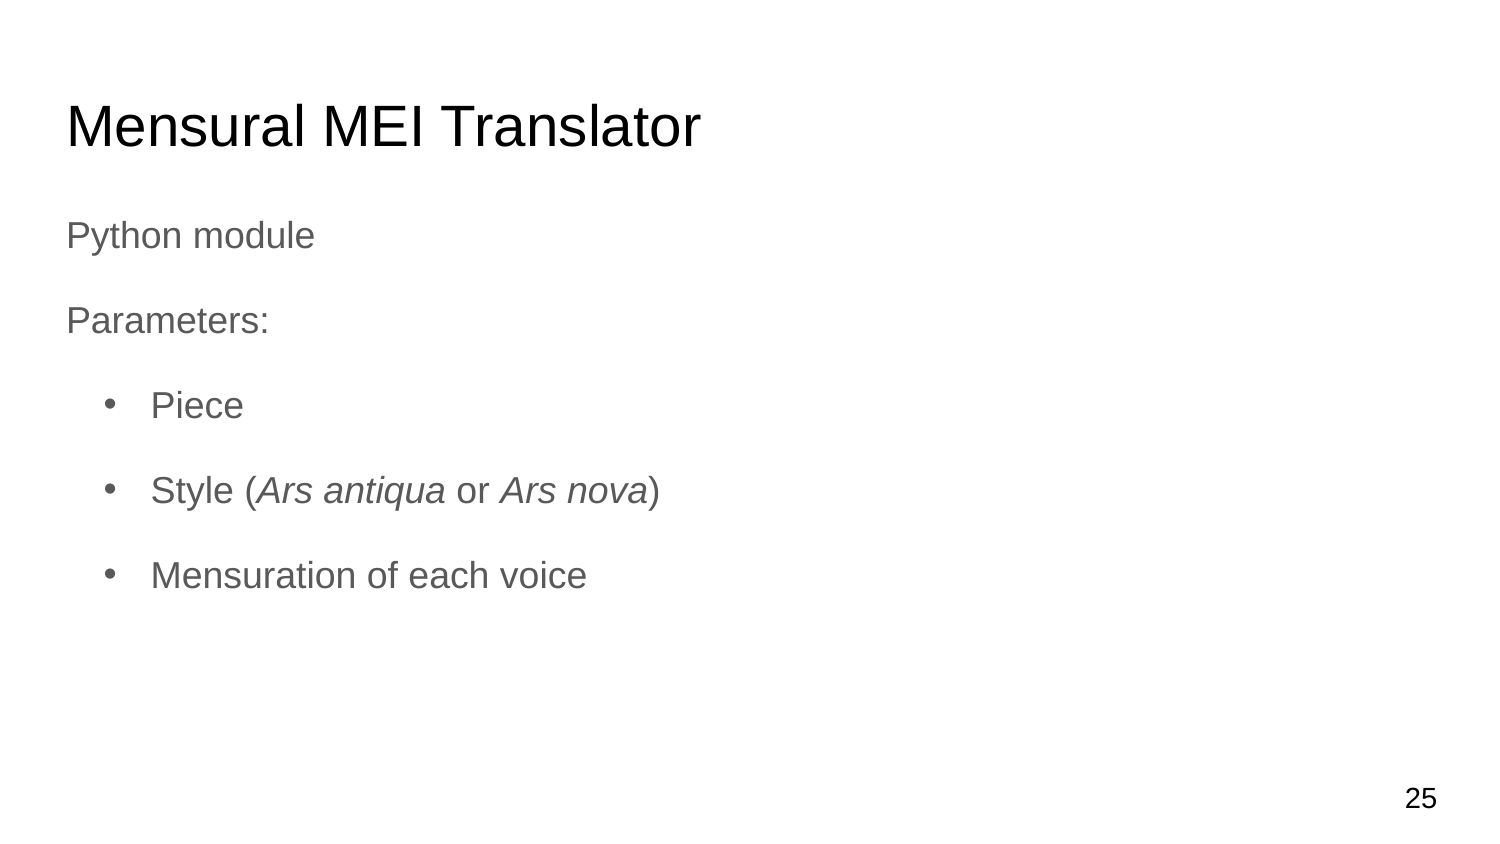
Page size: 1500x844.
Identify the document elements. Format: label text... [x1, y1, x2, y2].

slide_number 25 [1389, 764, 1480, 830]
list Python module Parameters: Piece Style (Ars antiqua or Ars nova) Mensuration of each voice [51, 189, 1449, 775]
title Mensural MEI Translator [51, 72, 1449, 167]
